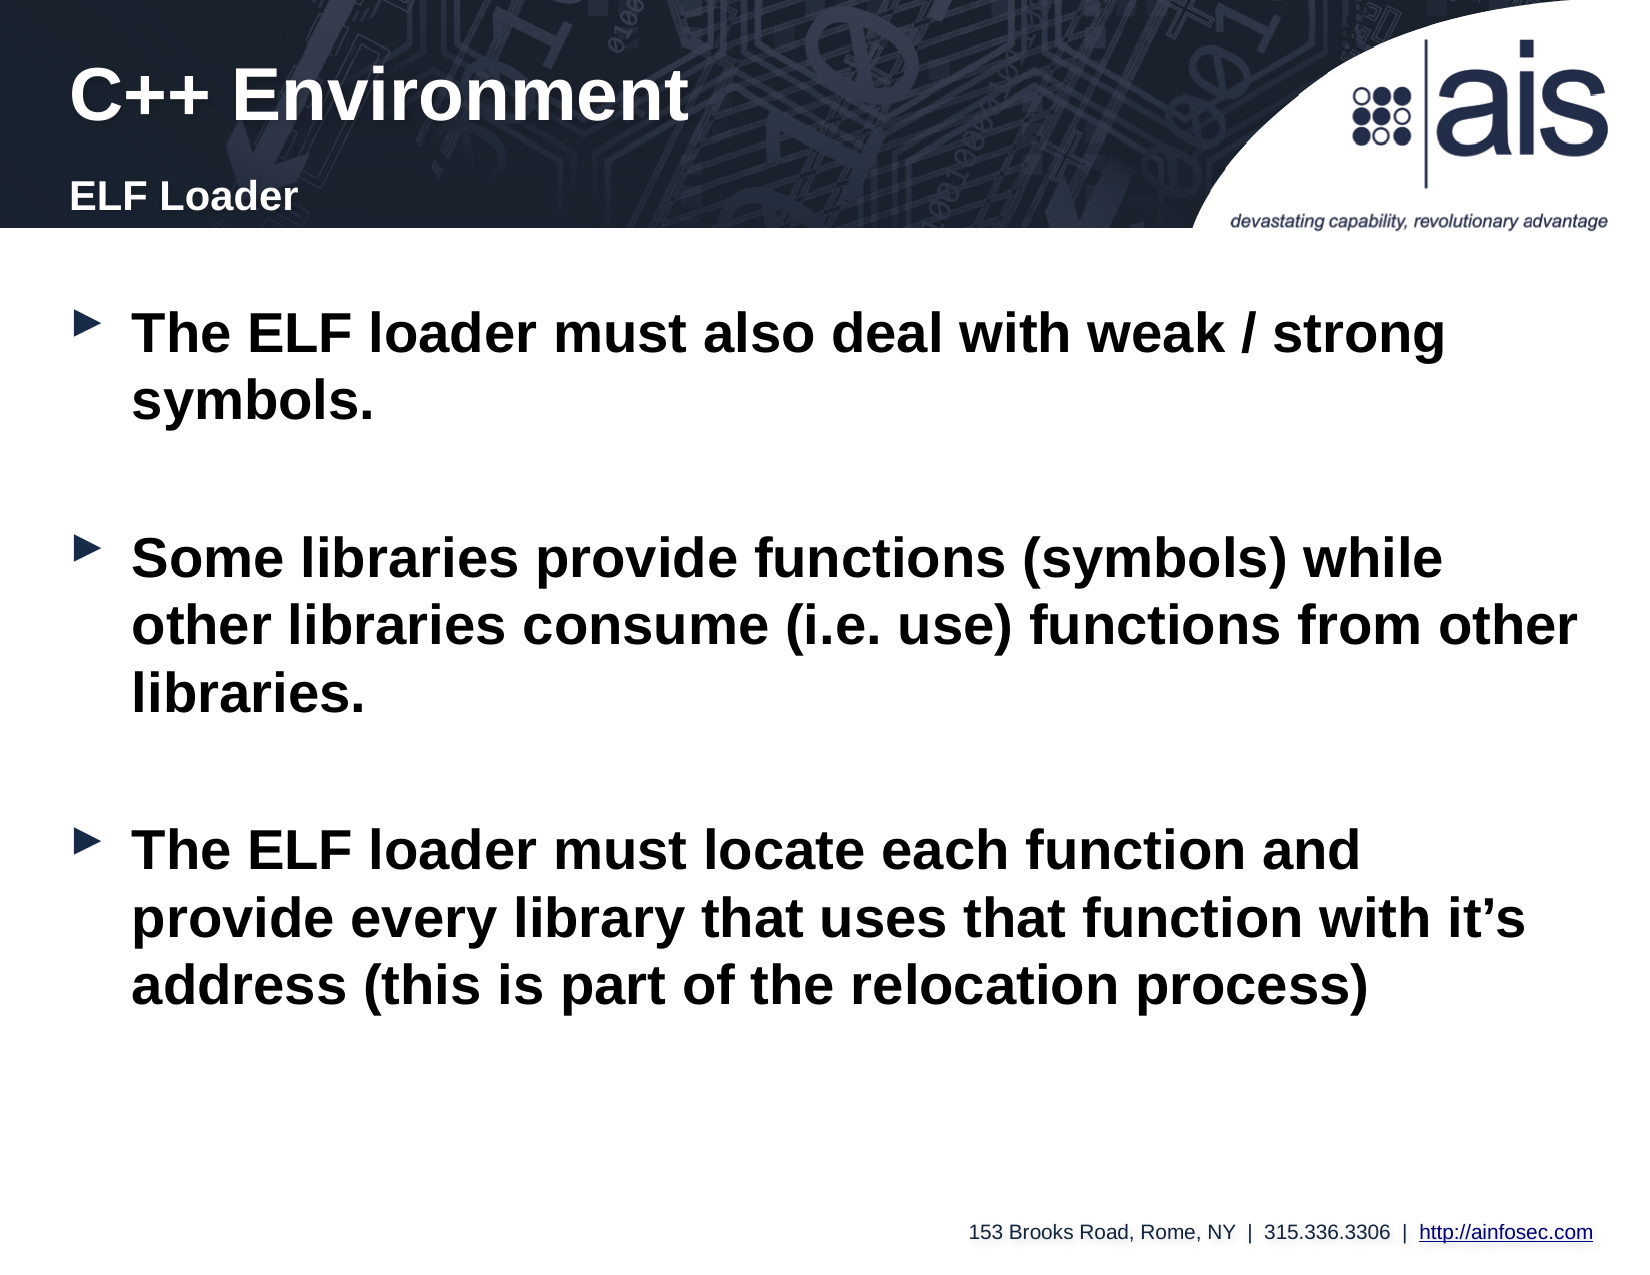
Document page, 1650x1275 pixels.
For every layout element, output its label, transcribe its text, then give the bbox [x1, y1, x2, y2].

picture [0, 0, 1634, 1275]
list ELF Loader [52, 137, 1188, 251]
list The ELF loader must also deal with weak / strong symbols. Some libraries provide functions (symbols) while other libraries consume (i.e. use) functions from other libraries. The ELF loader must locate each function and provide every library that uses that function with it’s address (this is part of the relocation process) [52, 287, 1598, 1175]
list C++ Environment [52, 34, 1188, 137]
